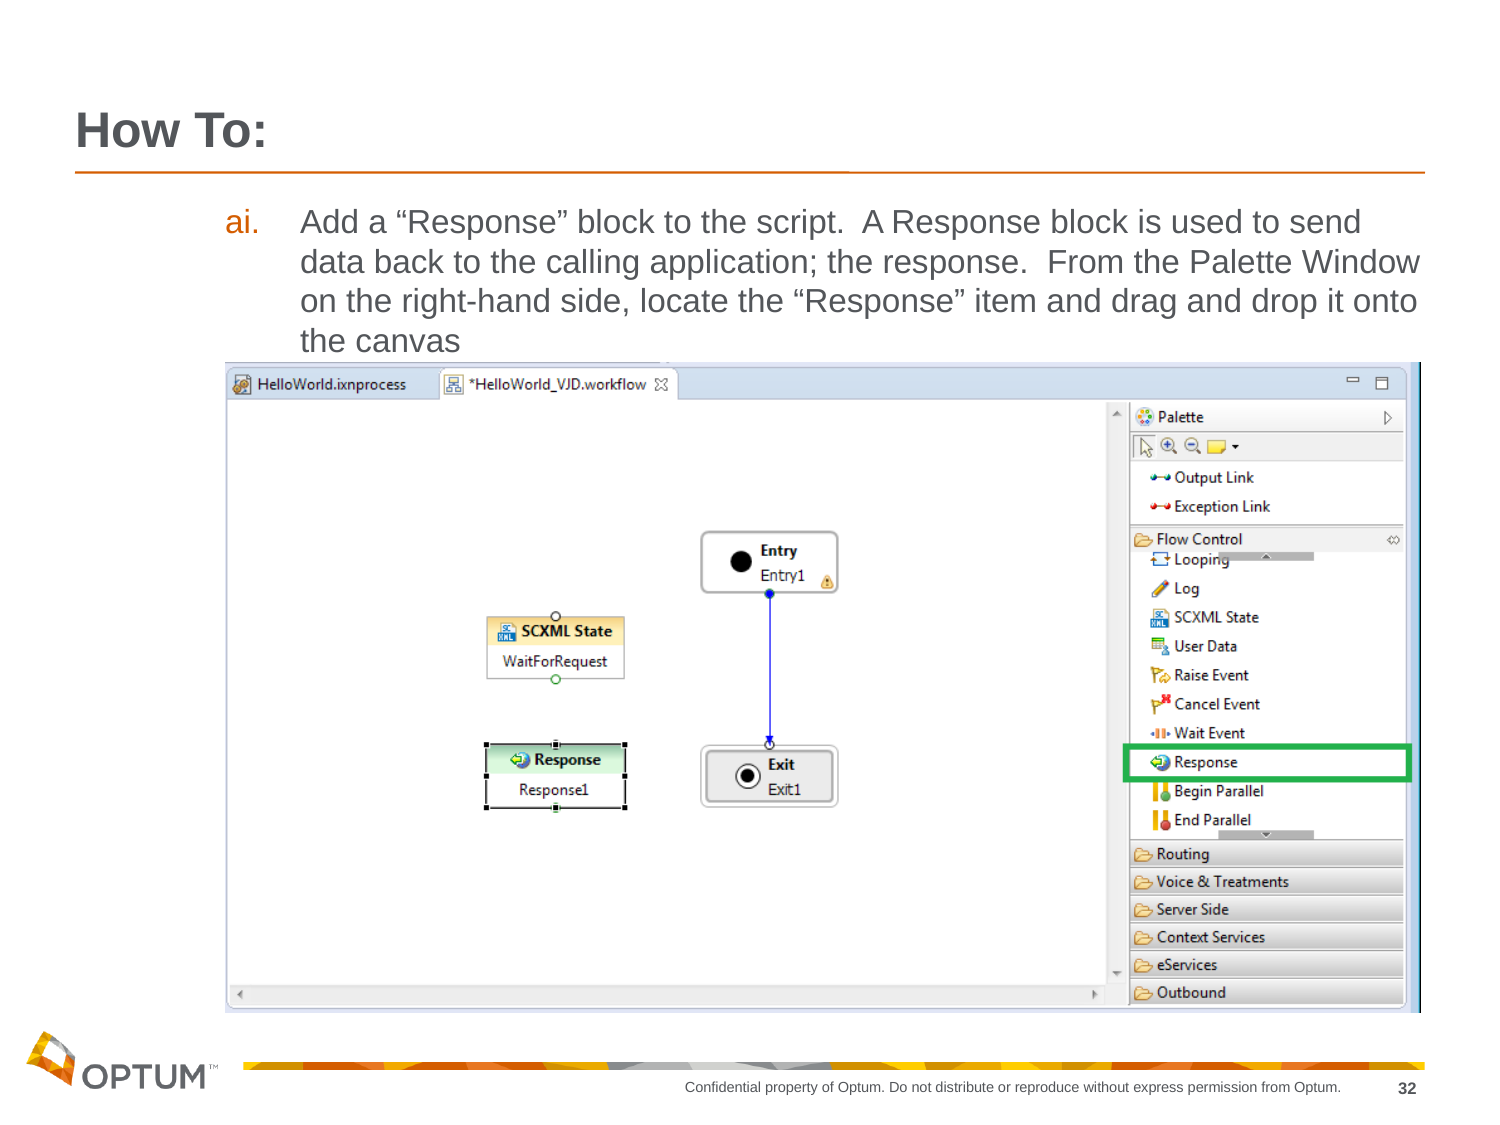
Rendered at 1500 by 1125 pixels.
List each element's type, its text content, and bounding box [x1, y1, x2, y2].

picture [224, 361, 1422, 1013]
picture [243, 1062, 1425, 1070]
title How To: [75, 31, 1425, 158]
list Add a “Response” block to the script. A Response block is used to send data back to the calling application; the response. From the Palette Window on the right-hand side, locate the “Response” item and drag and drop it onto the canvas [75, 200, 1425, 1040]
picture [24, 1029, 220, 1091]
